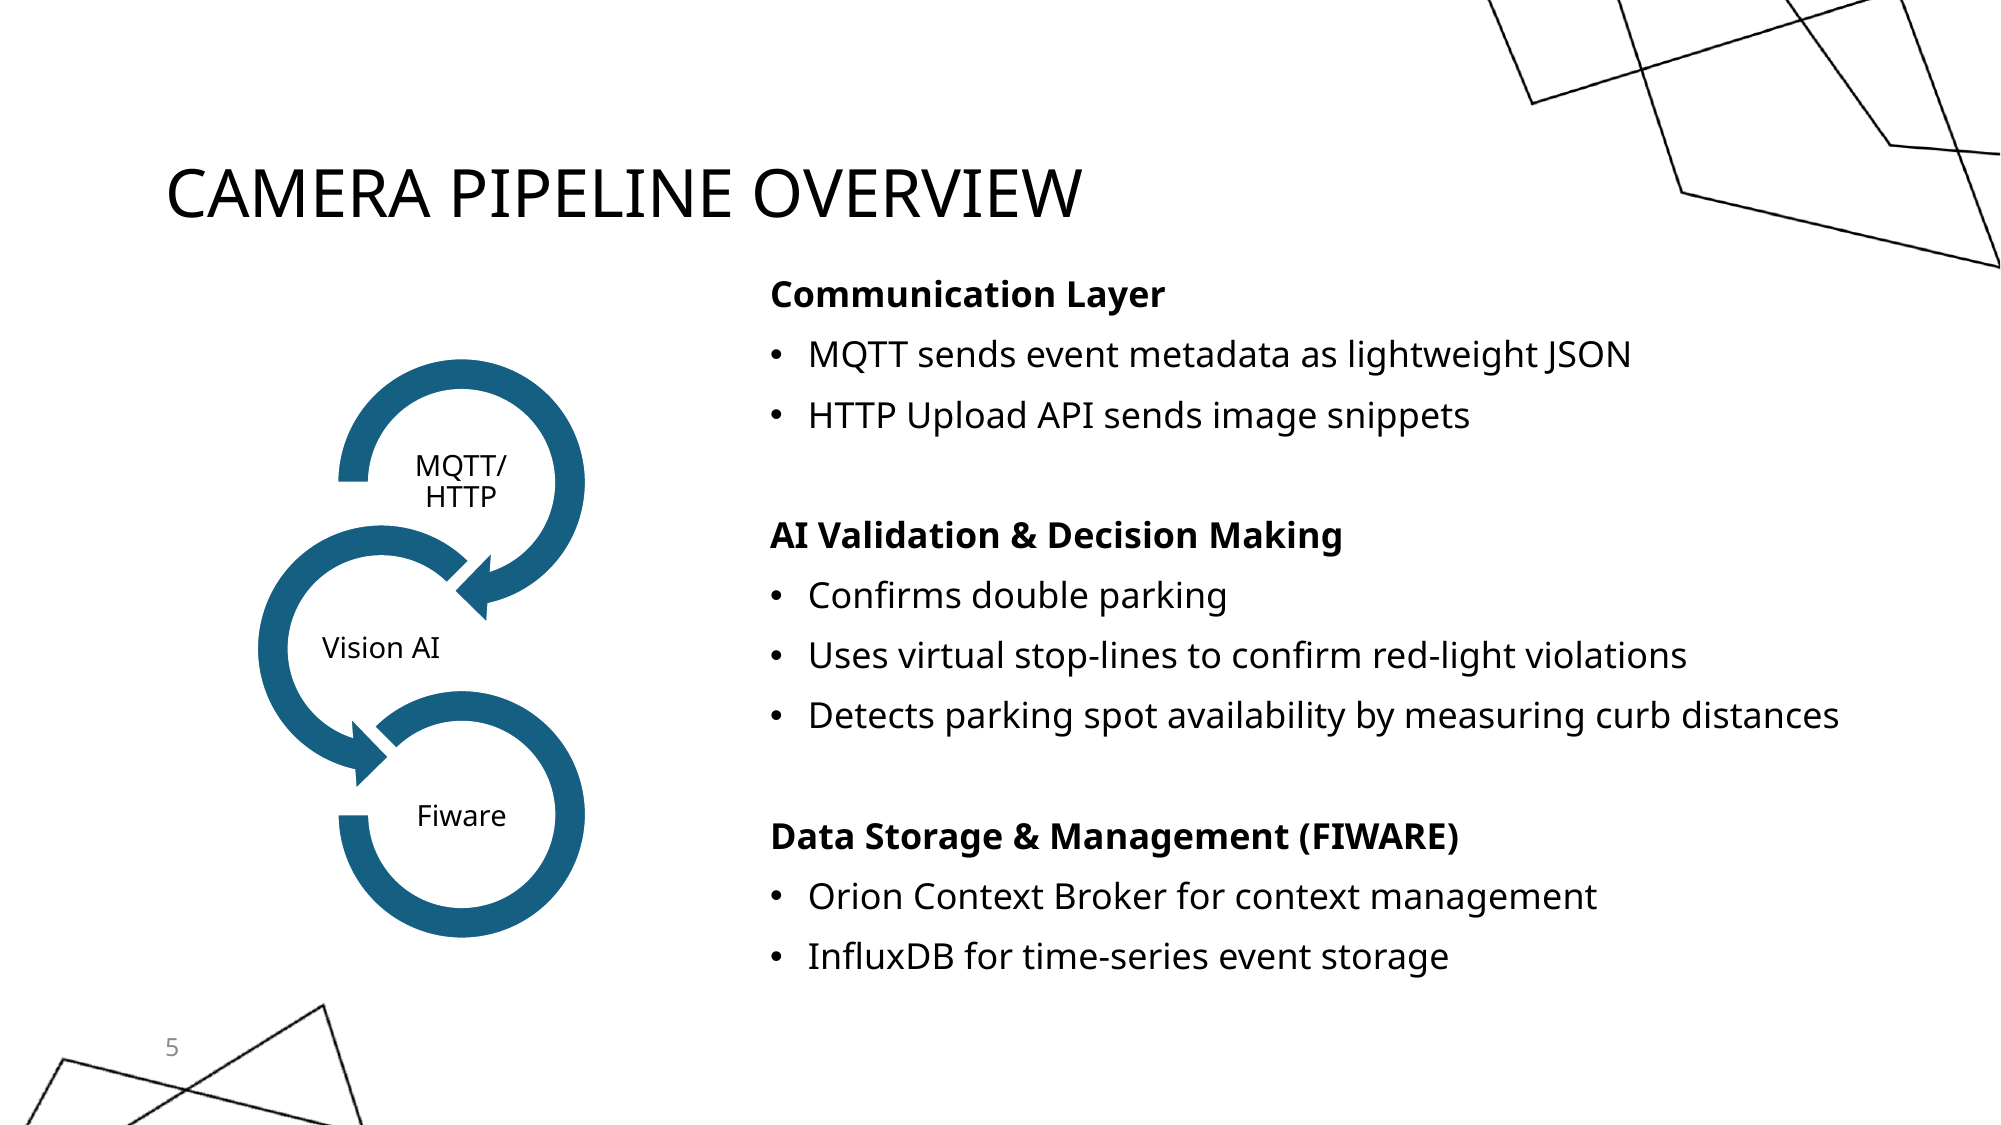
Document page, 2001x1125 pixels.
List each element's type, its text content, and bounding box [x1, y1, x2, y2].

list Communication Layer MQTT sends event metadata as lightweight JSON HTTP Upload API sends image snippets AI Validation & Decision Making Confirms double parking Uses virtual stop-lines to confirm red-light violations Detects parking spot availability by measuring curb distances Data Storage & Management (FIWARE) Orion Context Broker for context management InfluxDB for time-series event storage [754, 269, 1863, 1008]
picture [1412, 0, 2001, 277]
slide_number 5 [150, 1024, 254, 1074]
picture [0, 976, 408, 1125]
title CAMERA PIPELINE OVERVIEW [150, 59, 1863, 332]
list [149, 269, 693, 1008]
